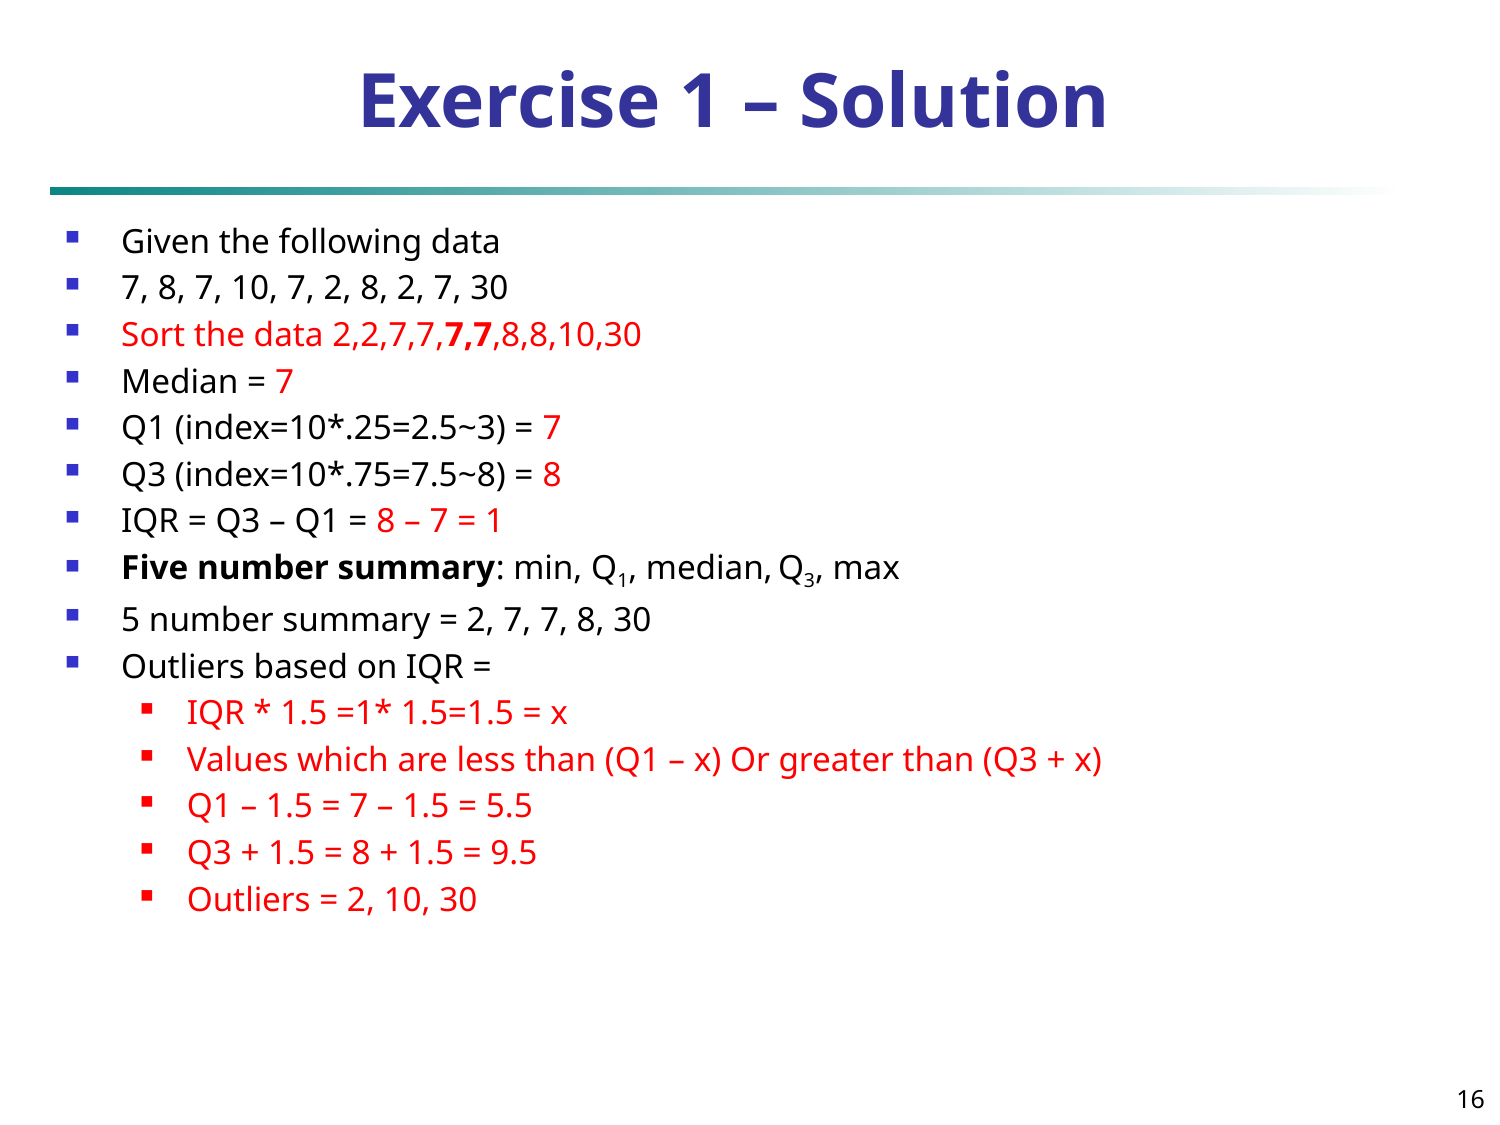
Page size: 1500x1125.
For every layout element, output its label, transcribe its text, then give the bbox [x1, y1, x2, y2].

title Exercise 1 – Solution [24, 50, 1463, 150]
list Given the following data 7, 8, 7, 10, 7, 2, 8, 2, 7, 30 Sort the data 2,2,7,7,7,7,8,8,10,30 Median = 7 Q1 (index=10*.25=2.5~3) = 7 Q3 (index=10*.75=7.5~8) = 8 IQR = Q3 – Q1 = 8 – 7 = 1 Five number summary: min, Q1, median, Q3, max 5 number summary = 2, 7, 7, 8, 30 Outliers based on IQR = IQR * 1.5 =1* 1.5=1.5 = x Values which are less than (Q1 – x) Or greater than (Q3 + x) Q1 – 1.5 = 7 – 1.5 = 5.5 Q3 + 1.5 = 8 + 1.5 = 9.5 Outliers = 2, 10, 30 [50, 212, 1425, 1063]
slide_number 16 [1187, 1062, 1500, 1125]
